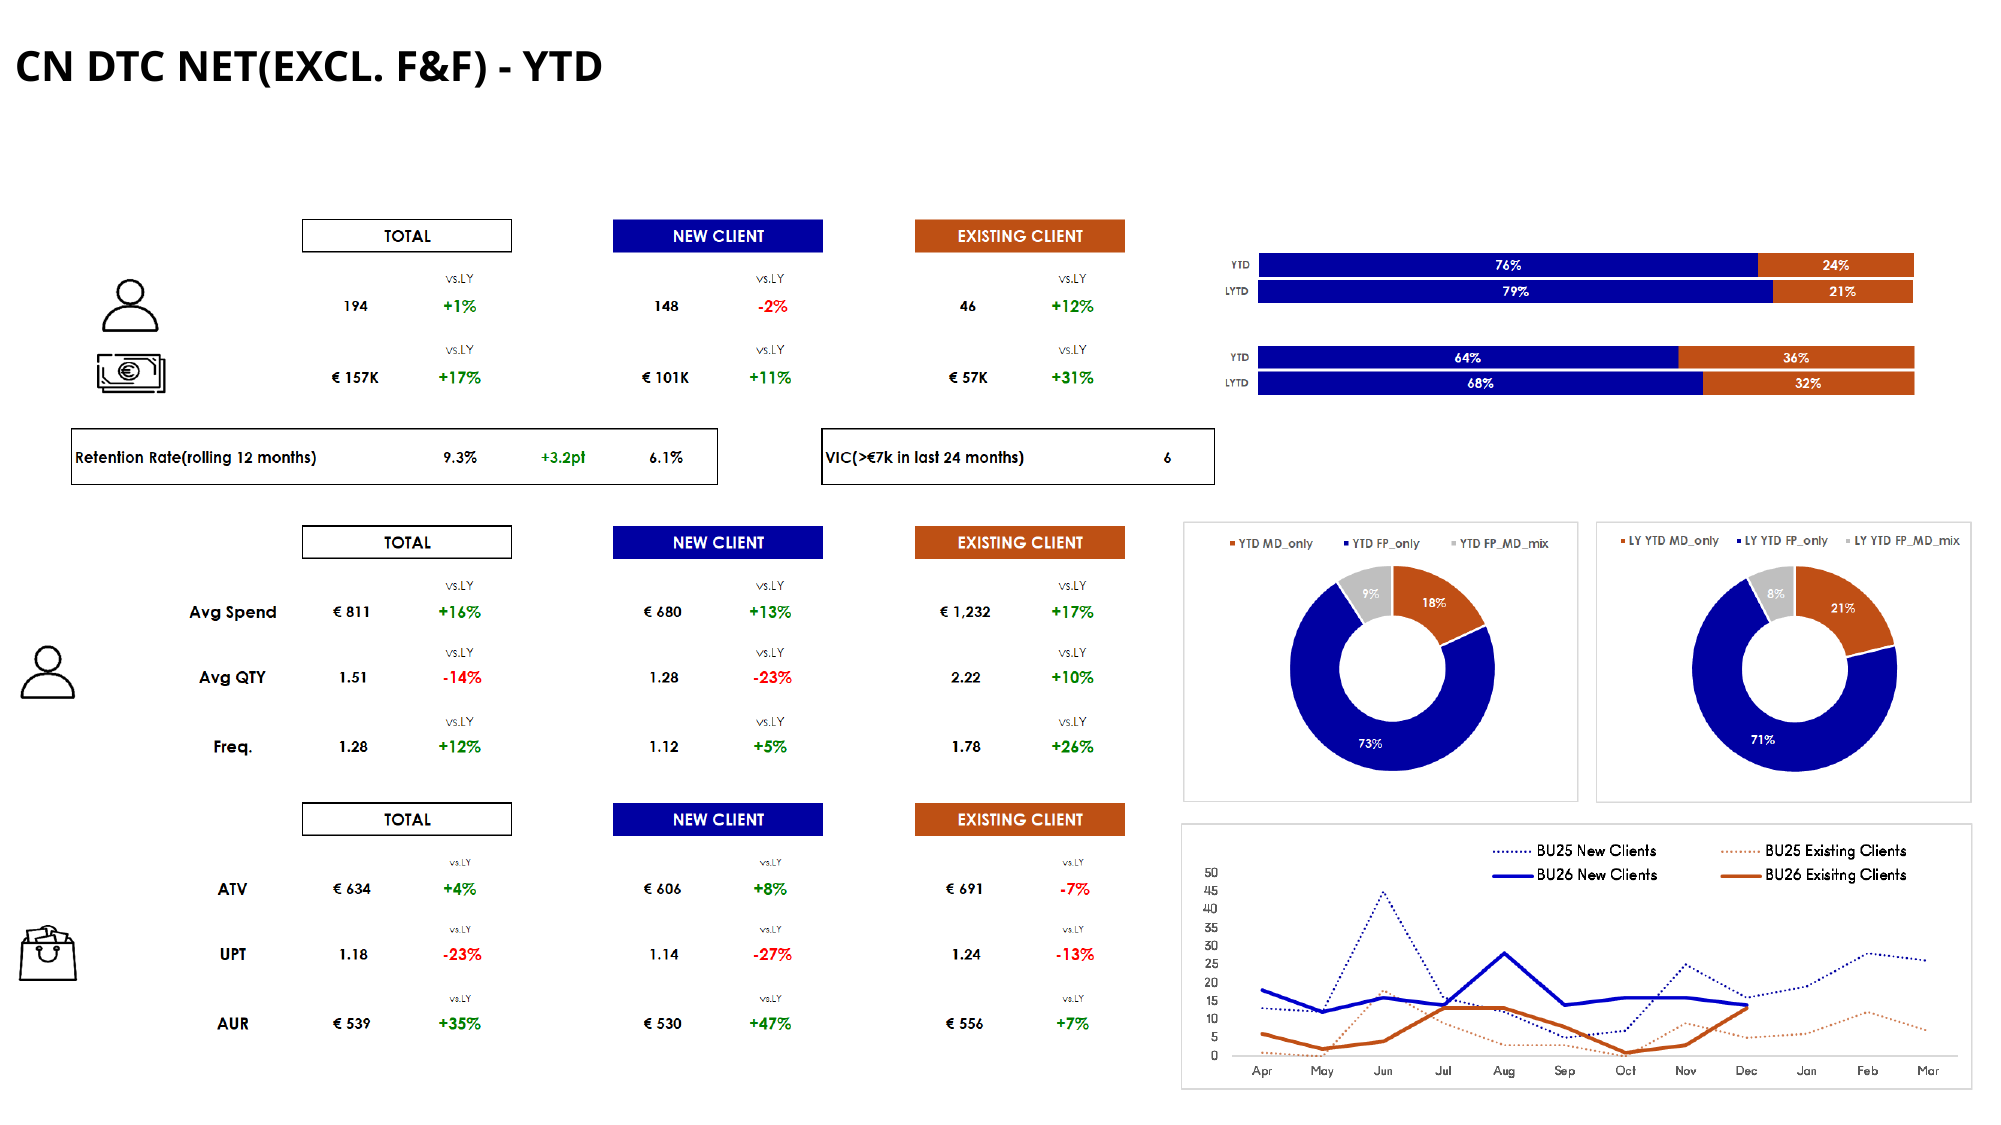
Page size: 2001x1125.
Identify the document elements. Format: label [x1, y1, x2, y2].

text_box [0, 32, 1021, 98]
picture [0, 198, 2000, 1100]
